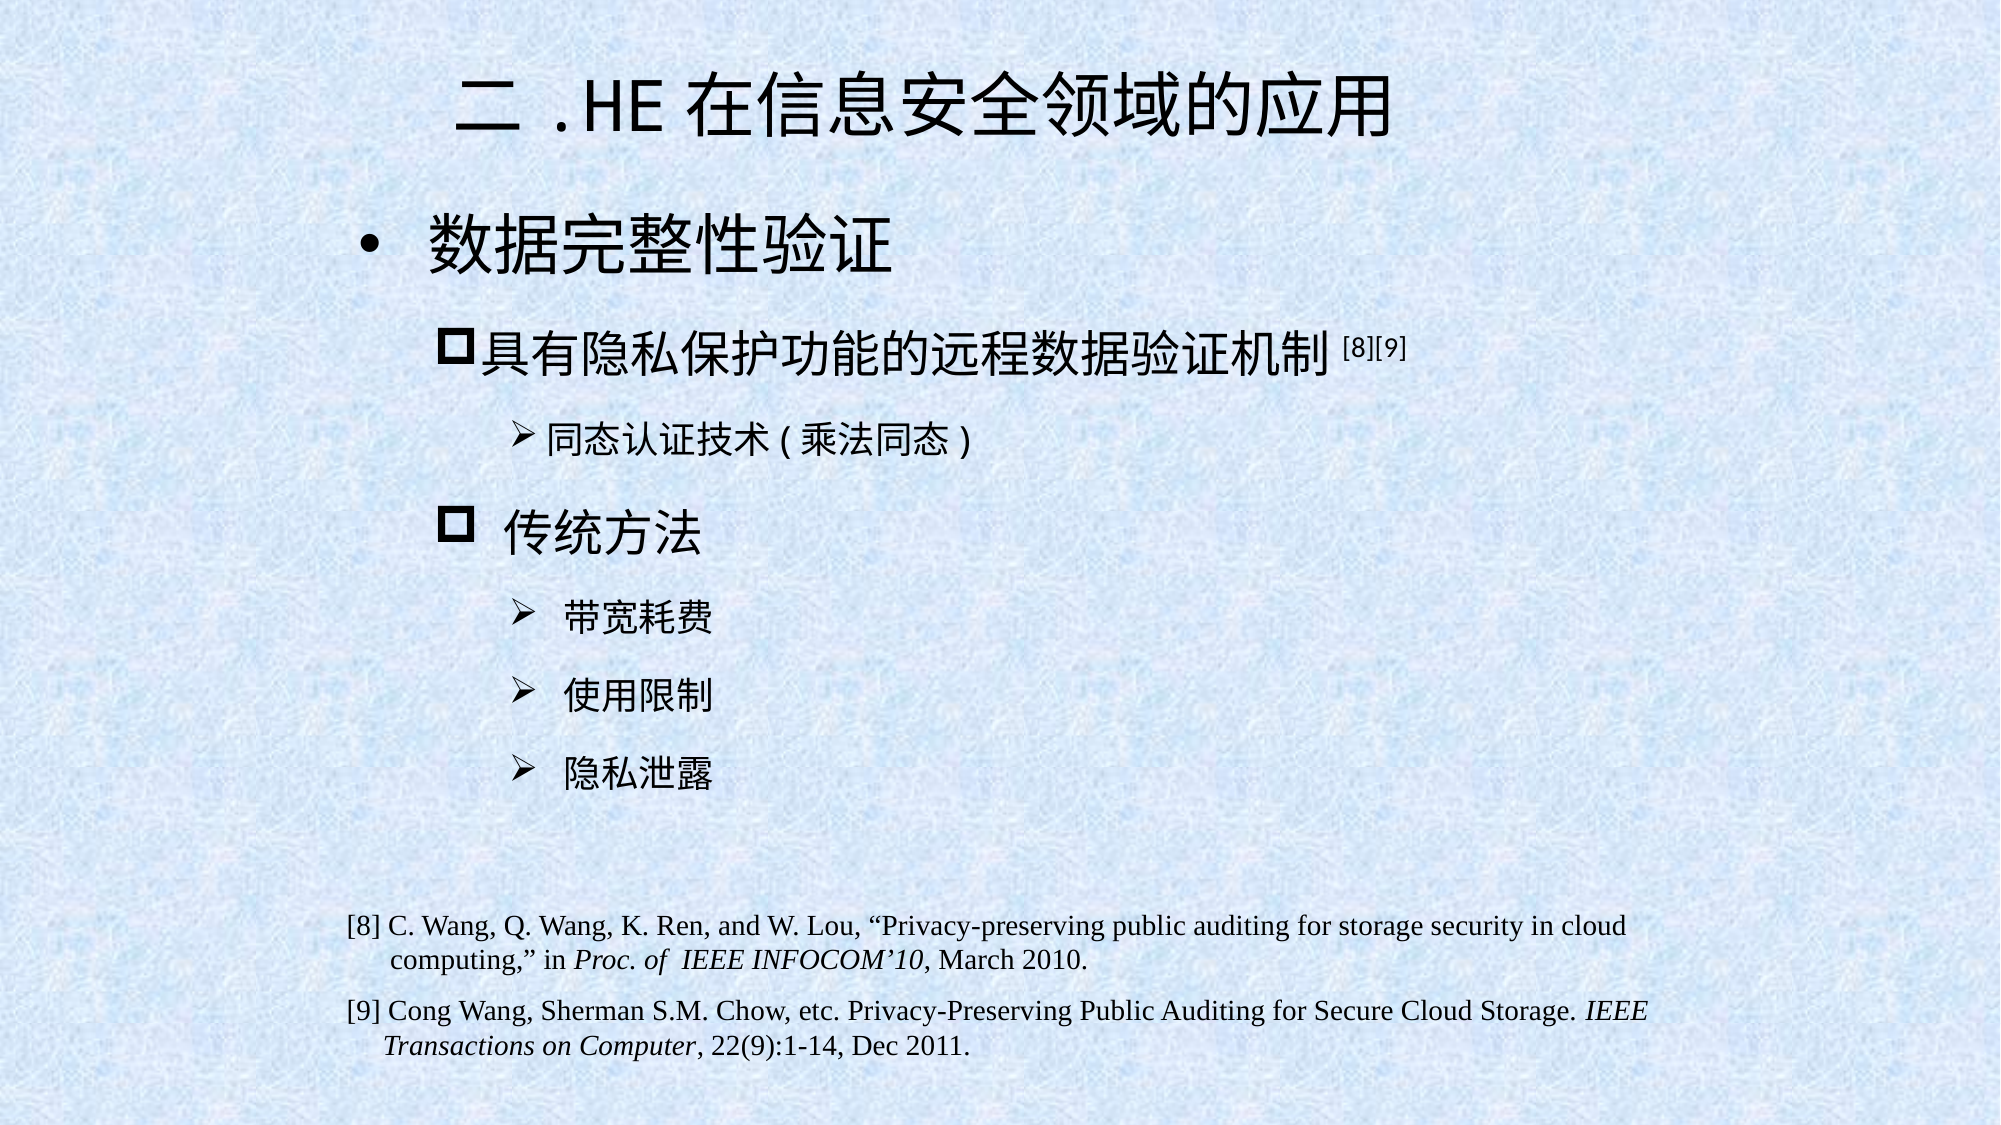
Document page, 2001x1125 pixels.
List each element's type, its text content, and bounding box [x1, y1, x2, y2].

text_box [9] Cong Wang, Sherman S.M. Chow, etc. Privacy-Preserving Public Auditing for Secure Cloud Storage. IEEE Transactions on Computer, 22(9):1-14, Dec 2011. [331, 984, 1668, 1069]
title 二.HE在信息安全领域的应用 [437, 62, 1610, 155]
text_box [8] C. Wang, Q. Wang, K. Ren, and W. Lou, “Privacy-preserving public auditing for storage security in cloud computing,” in Proc. of IEEE INFOCOM’10, March 2010. [331, 898, 1668, 984]
picture [0, 0, 2001, 1125]
list 数据完整性验证 具有隐私保护功能的远程数据验证机制[8][9] 同态认证技术(乘法同态) 传统方法 带宽耗费 使用限制 隐私泄露 [343, 210, 1610, 898]
